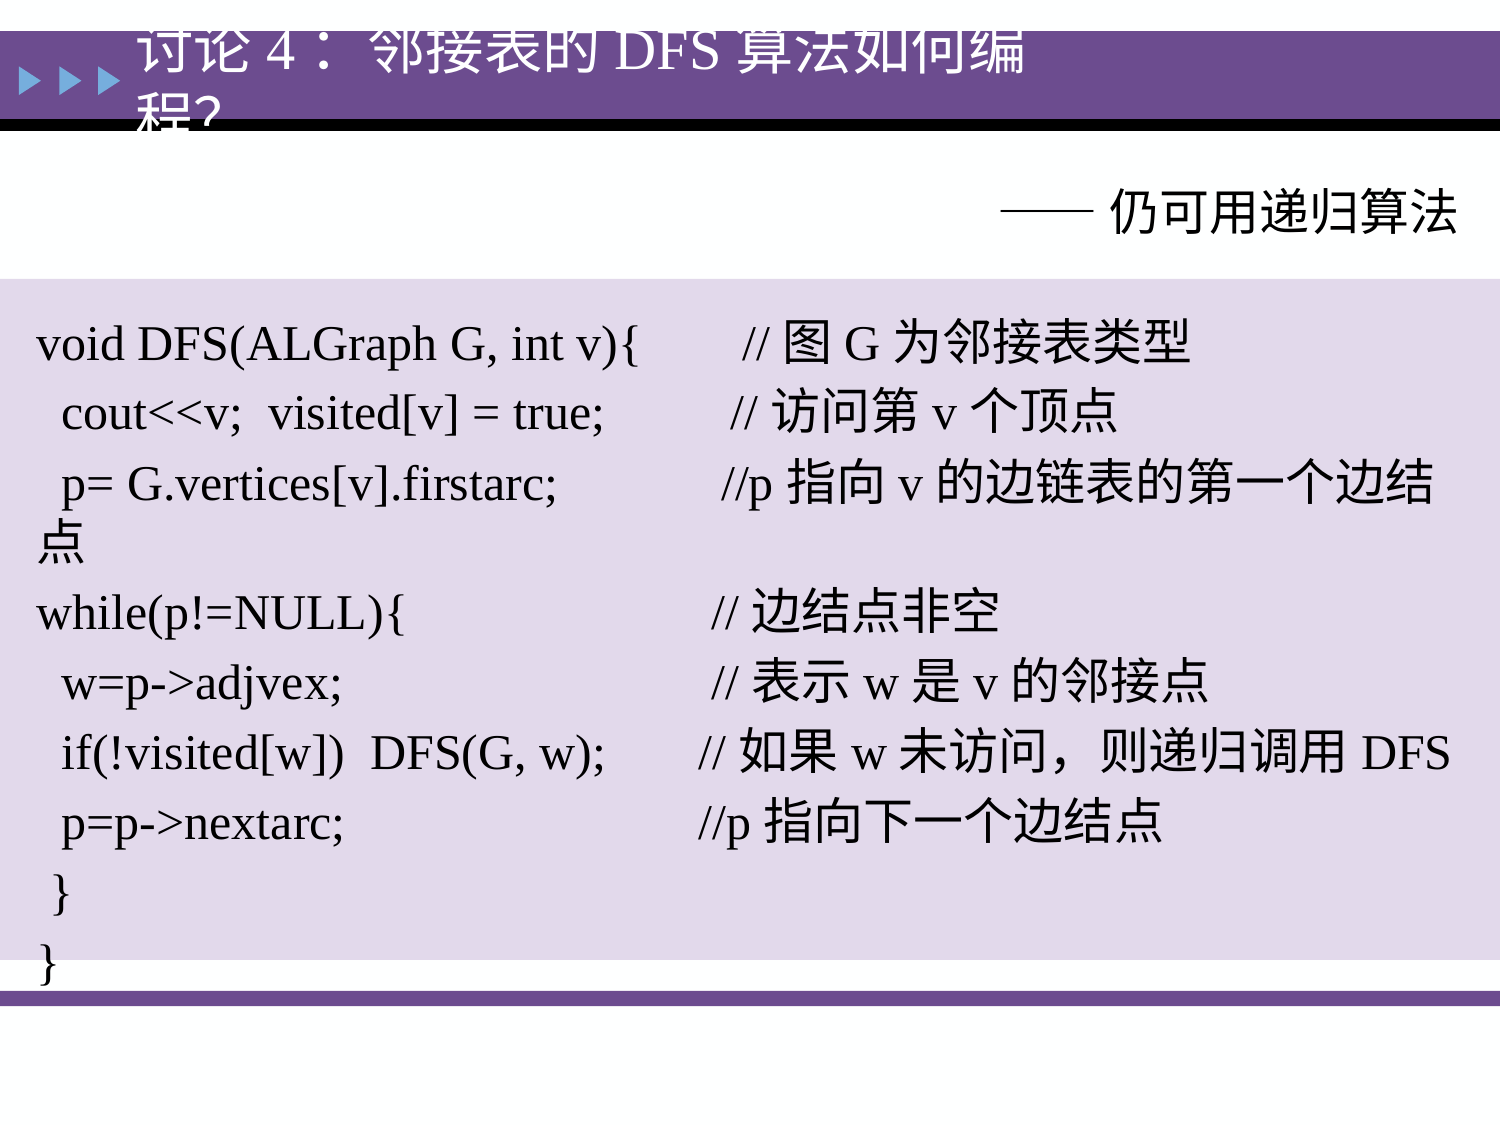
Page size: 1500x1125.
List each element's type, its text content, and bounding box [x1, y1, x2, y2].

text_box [0, 278, 1500, 1007]
text_box ——仍可用递归算法 [982, 172, 1474, 248]
text_box 讨论4：邻接表的DFS算法如何编程？ [120, 37, 1152, 126]
